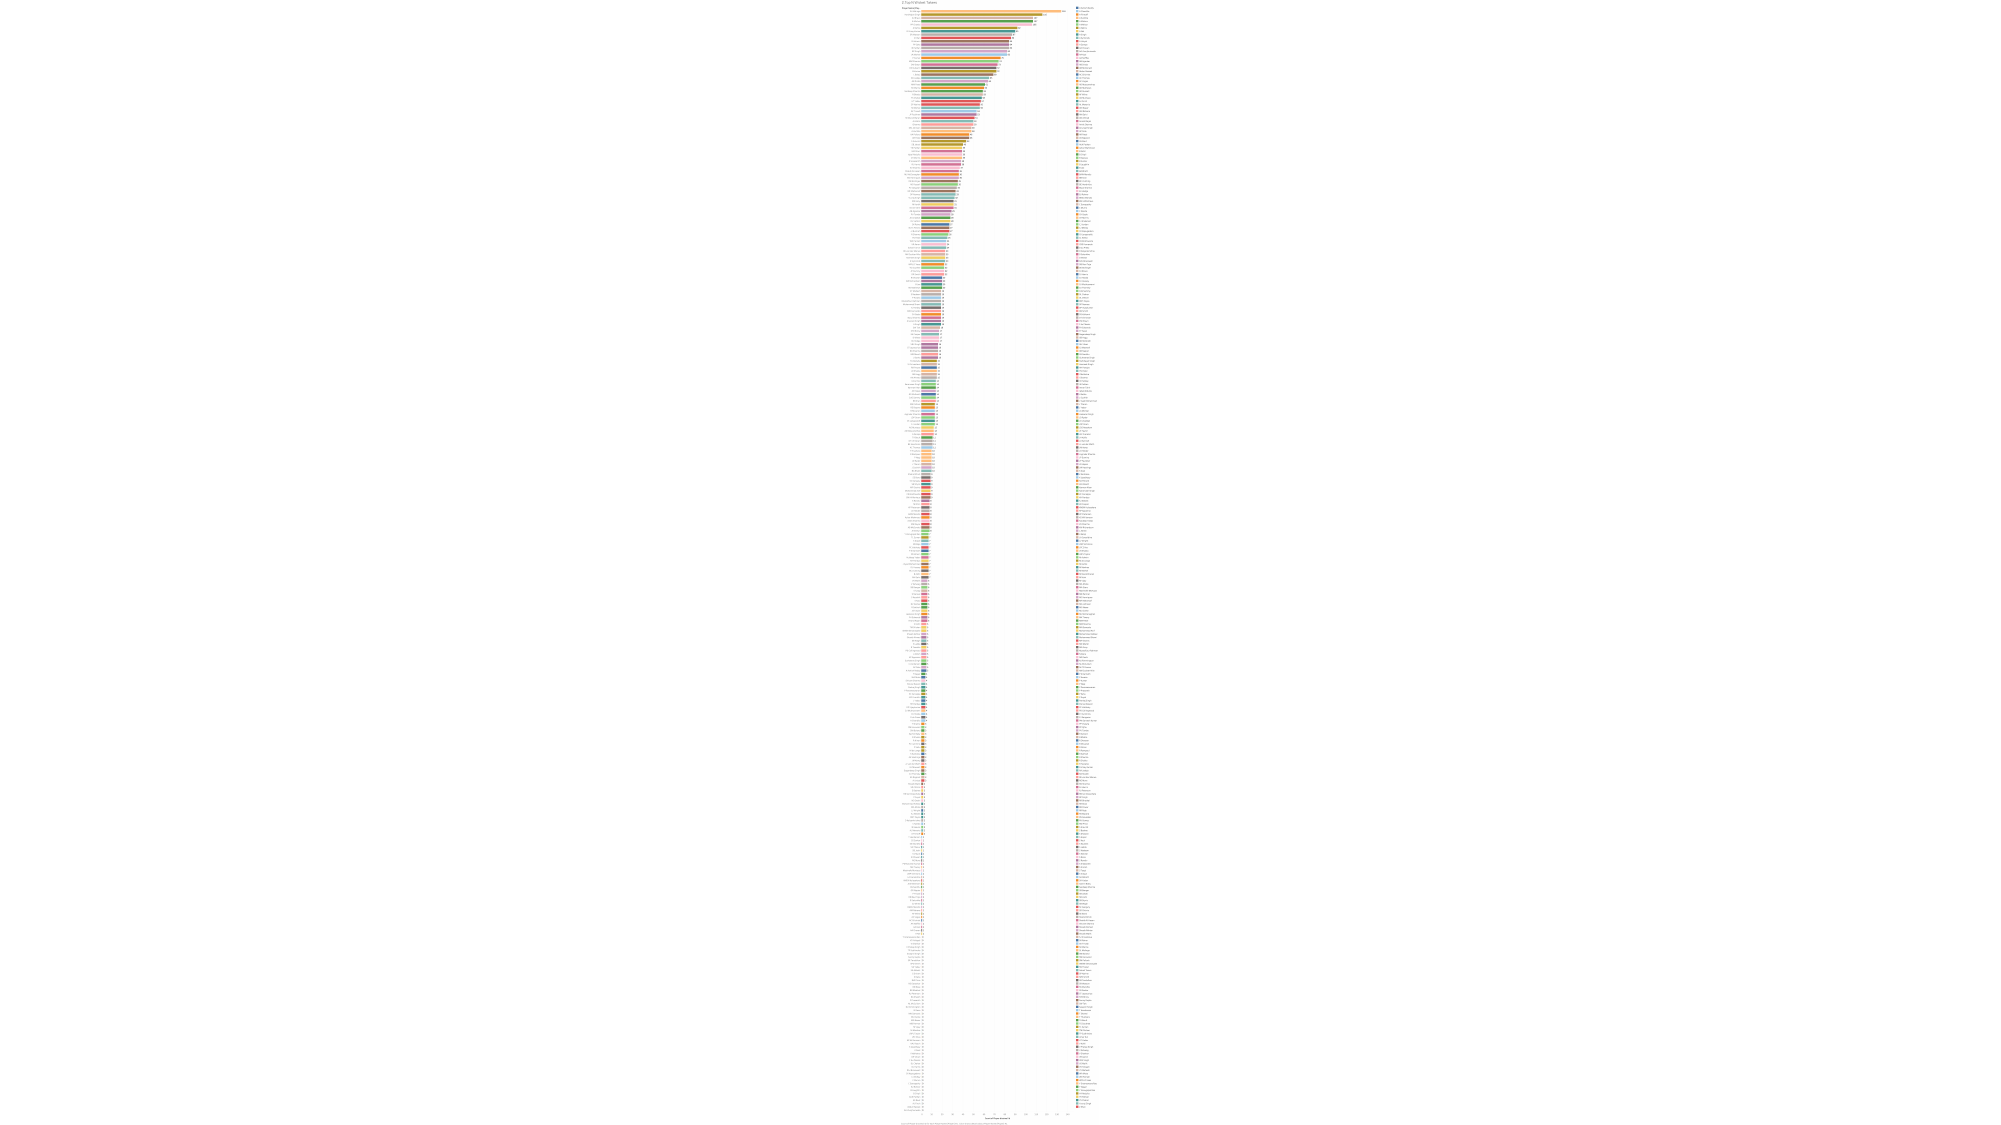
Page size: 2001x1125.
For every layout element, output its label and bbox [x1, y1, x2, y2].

picture [901, 0, 1099, 1125]
